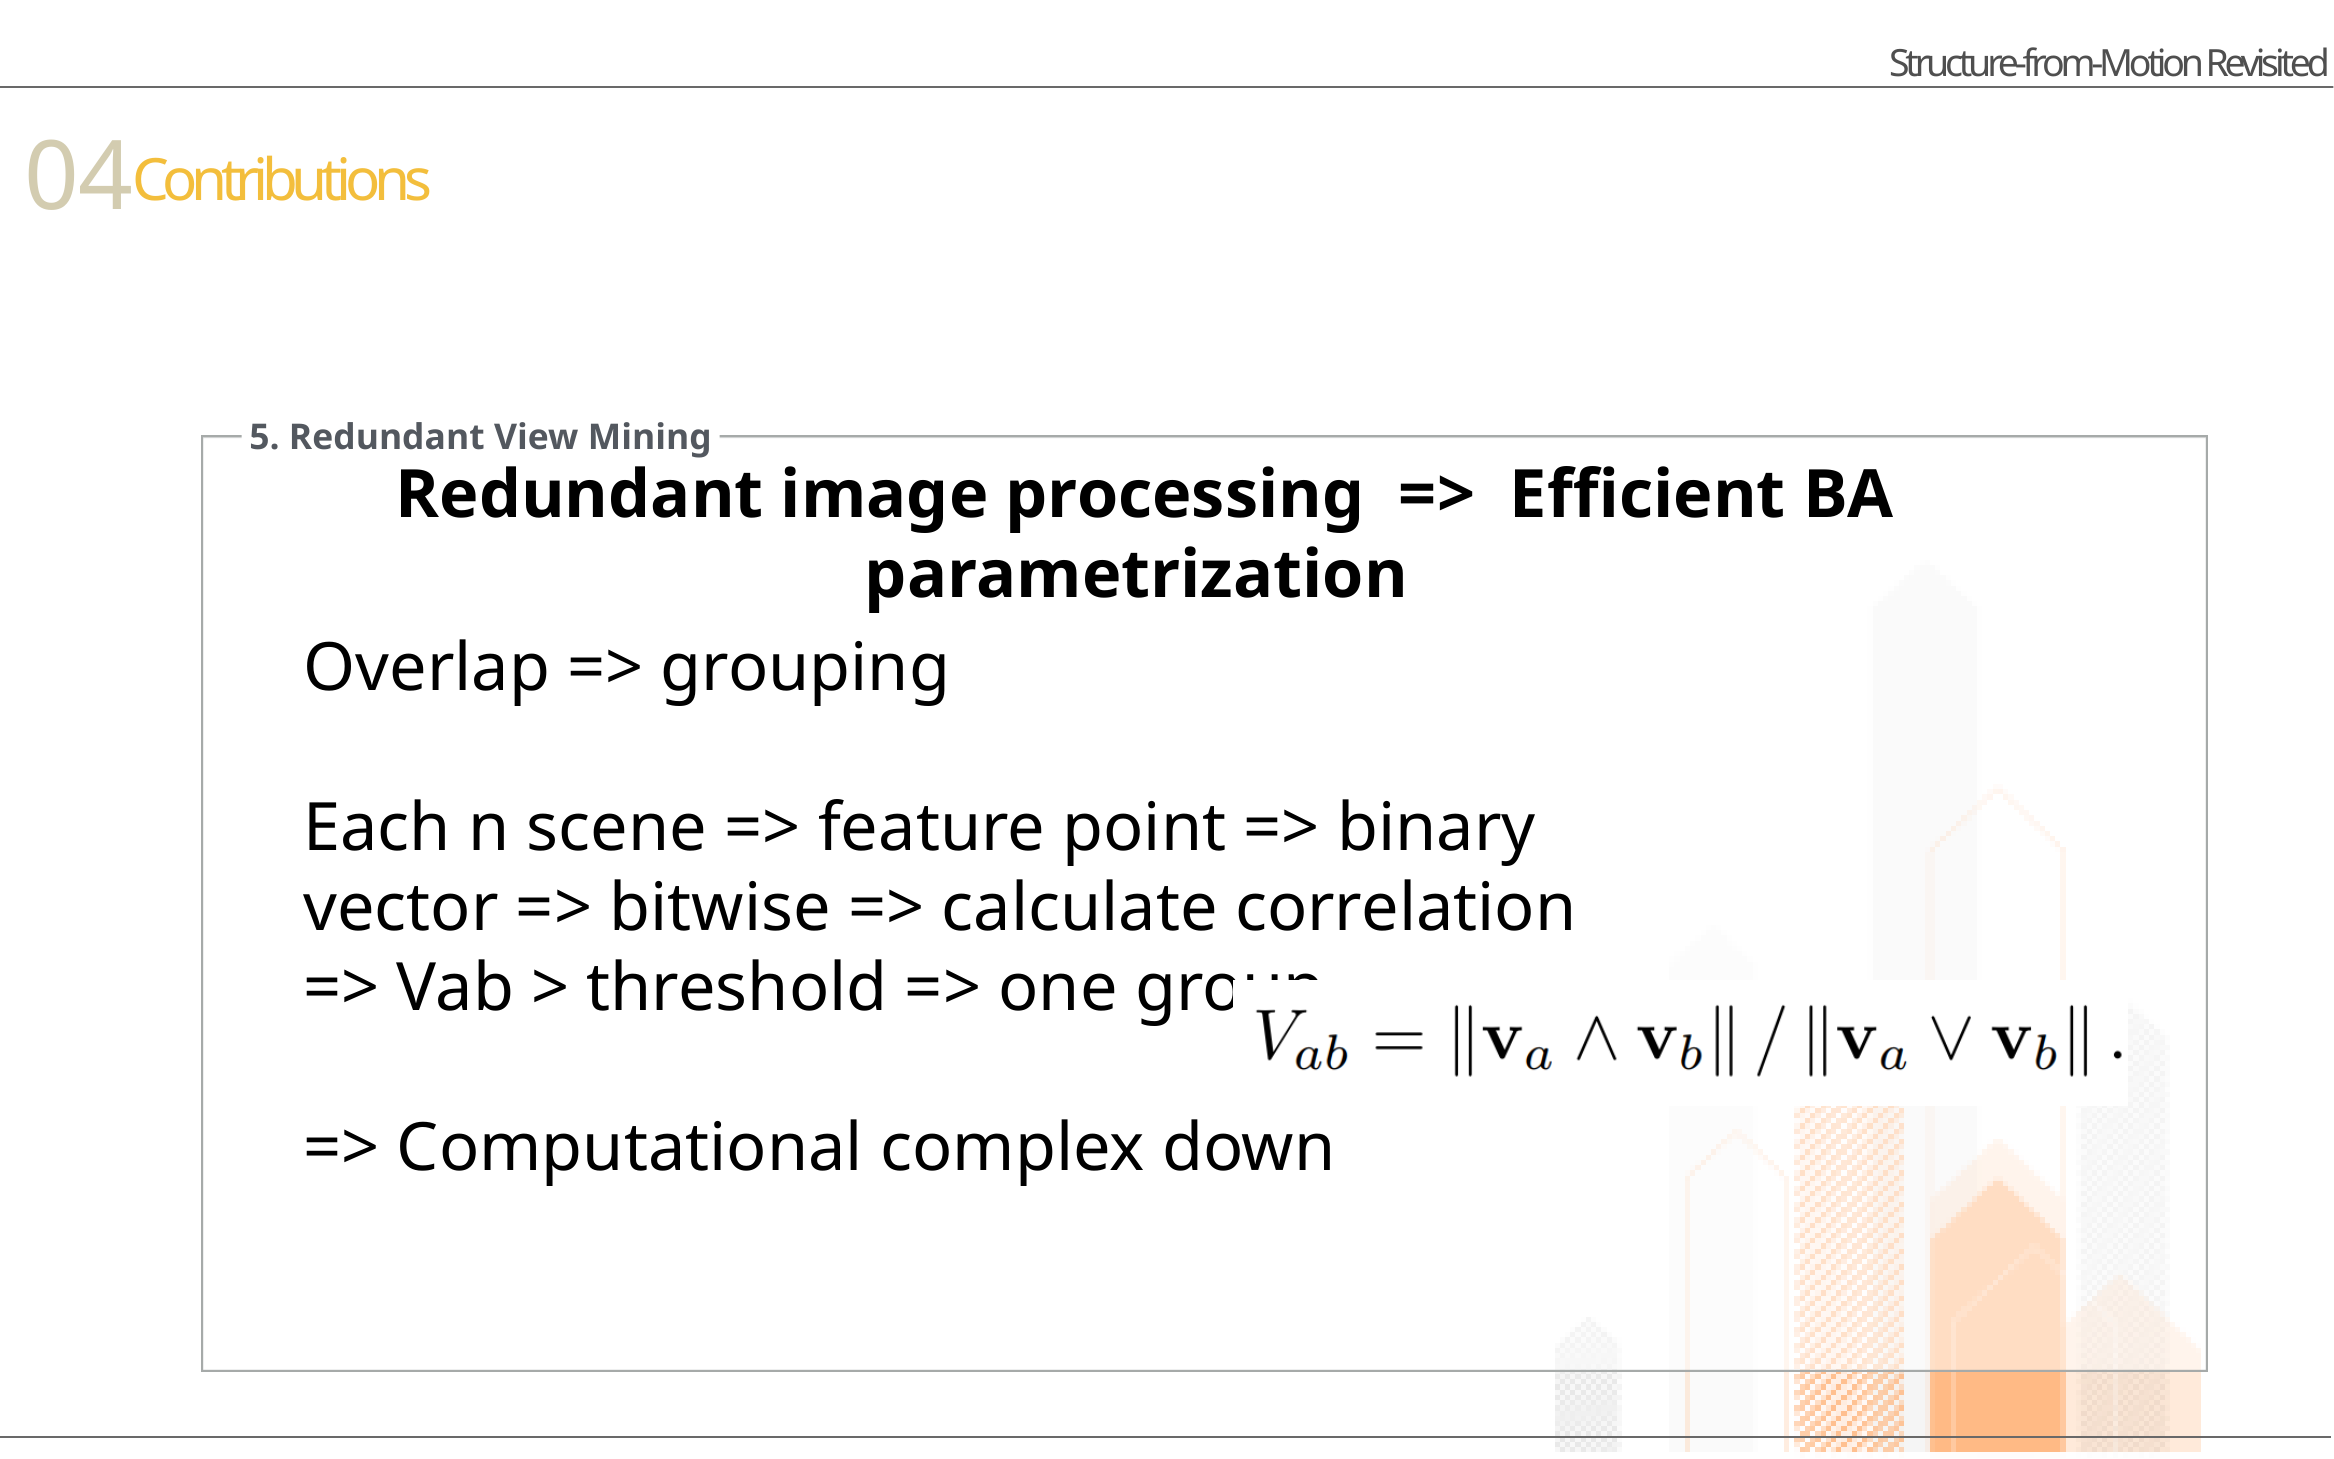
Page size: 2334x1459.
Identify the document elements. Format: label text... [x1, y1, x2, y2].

text_box 5. Redundant View Mining [241, 406, 720, 443]
text_box [202, 436, 241, 443]
text_box Overlap => grouping Each n scene => feature point => binary vector => bitwise => calculate correlation => Vab > threshold => one group => Computational complex down [295, 616, 1549, 1191]
text_box 04 [16, 105, 142, 236]
text_box Contributions [142, 134, 440, 220]
text_box Structure-from-Motion Revisited [1881, 31, 2334, 92]
text_box [720, 436, 2207, 555]
text_box [202, 619, 1549, 1371]
picture [1233, 560, 2207, 1458]
text_box Redundant image processing => Efficient BA parametrization [202, 443, 2089, 619]
